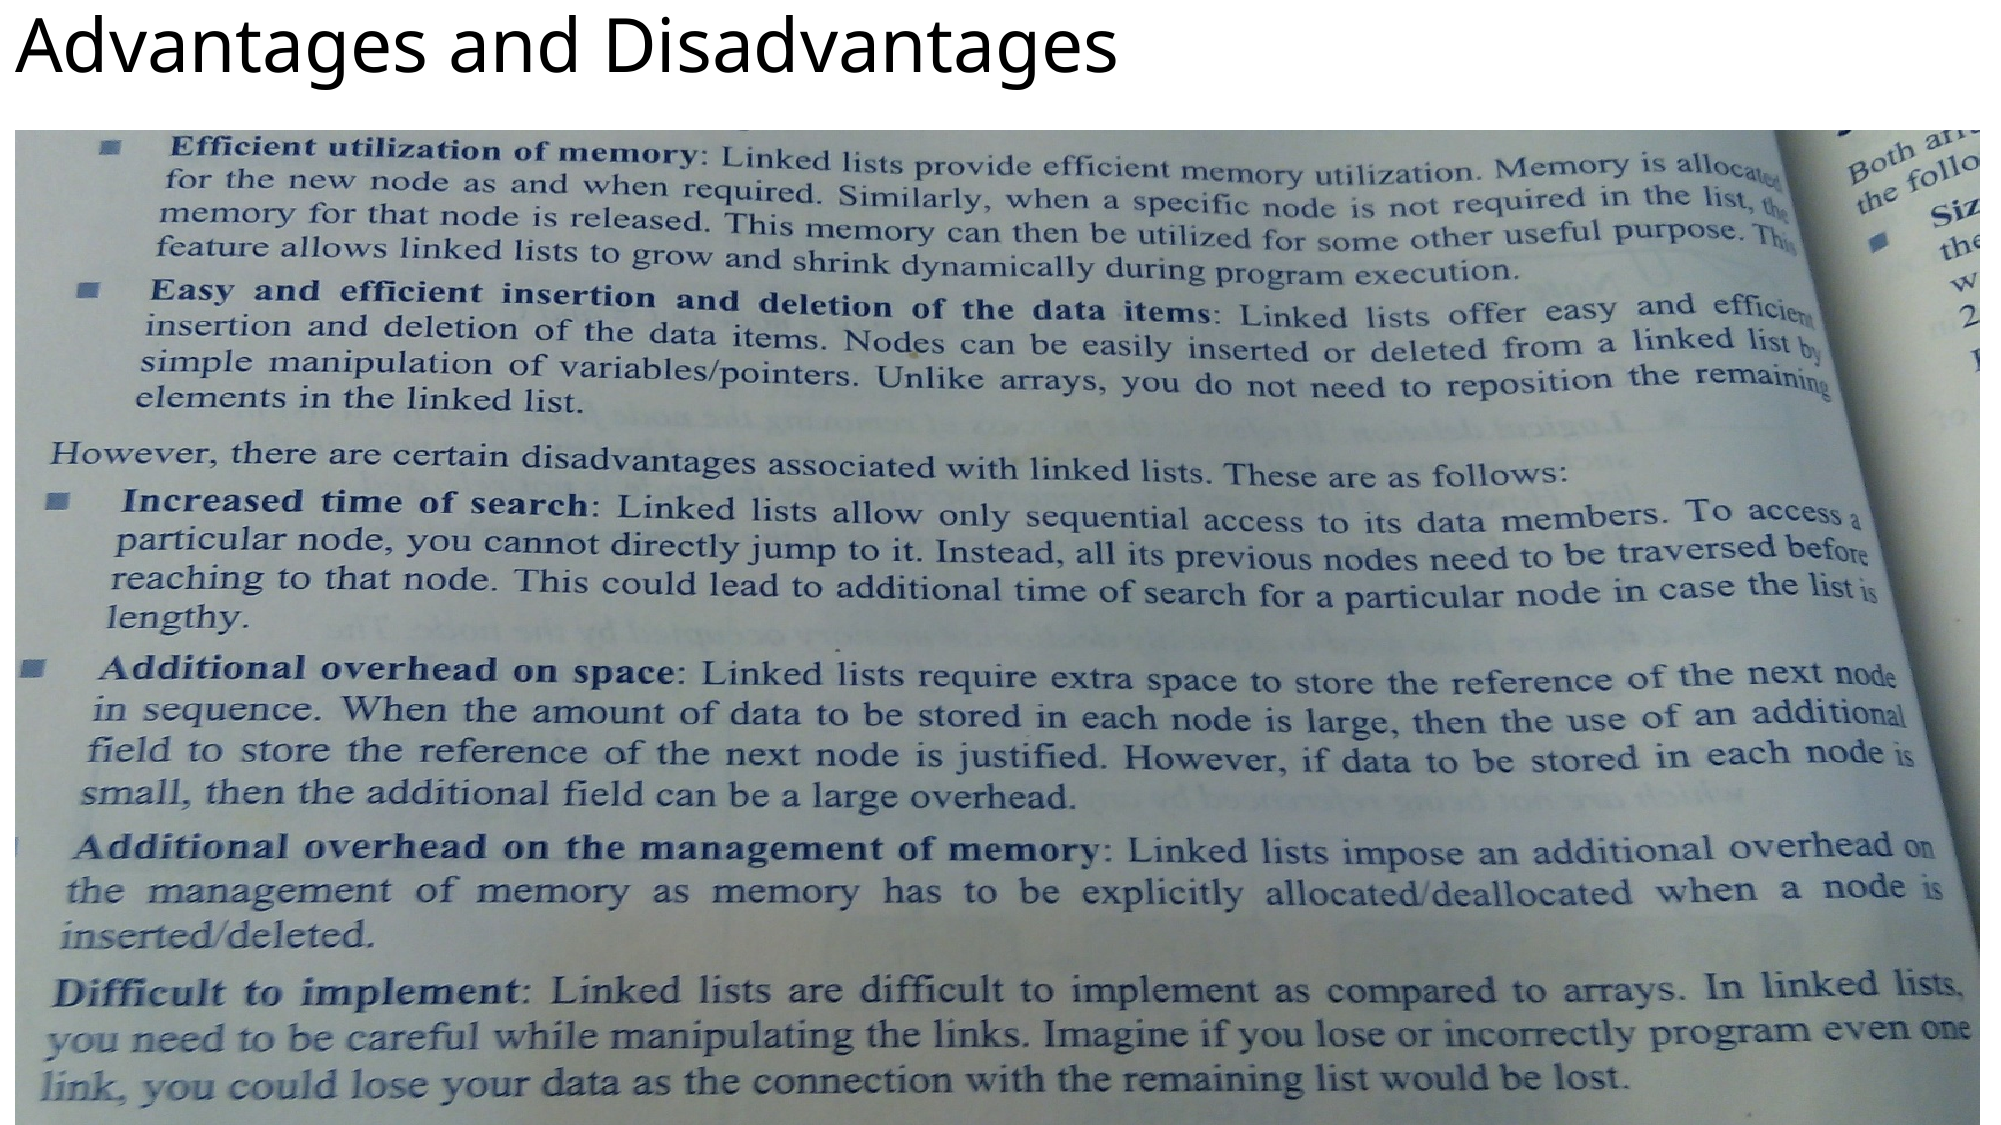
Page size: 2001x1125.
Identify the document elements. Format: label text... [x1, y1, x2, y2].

title Advantages and Disadvantages [0, 0, 1725, 97]
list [14, 130, 1980, 1125]
